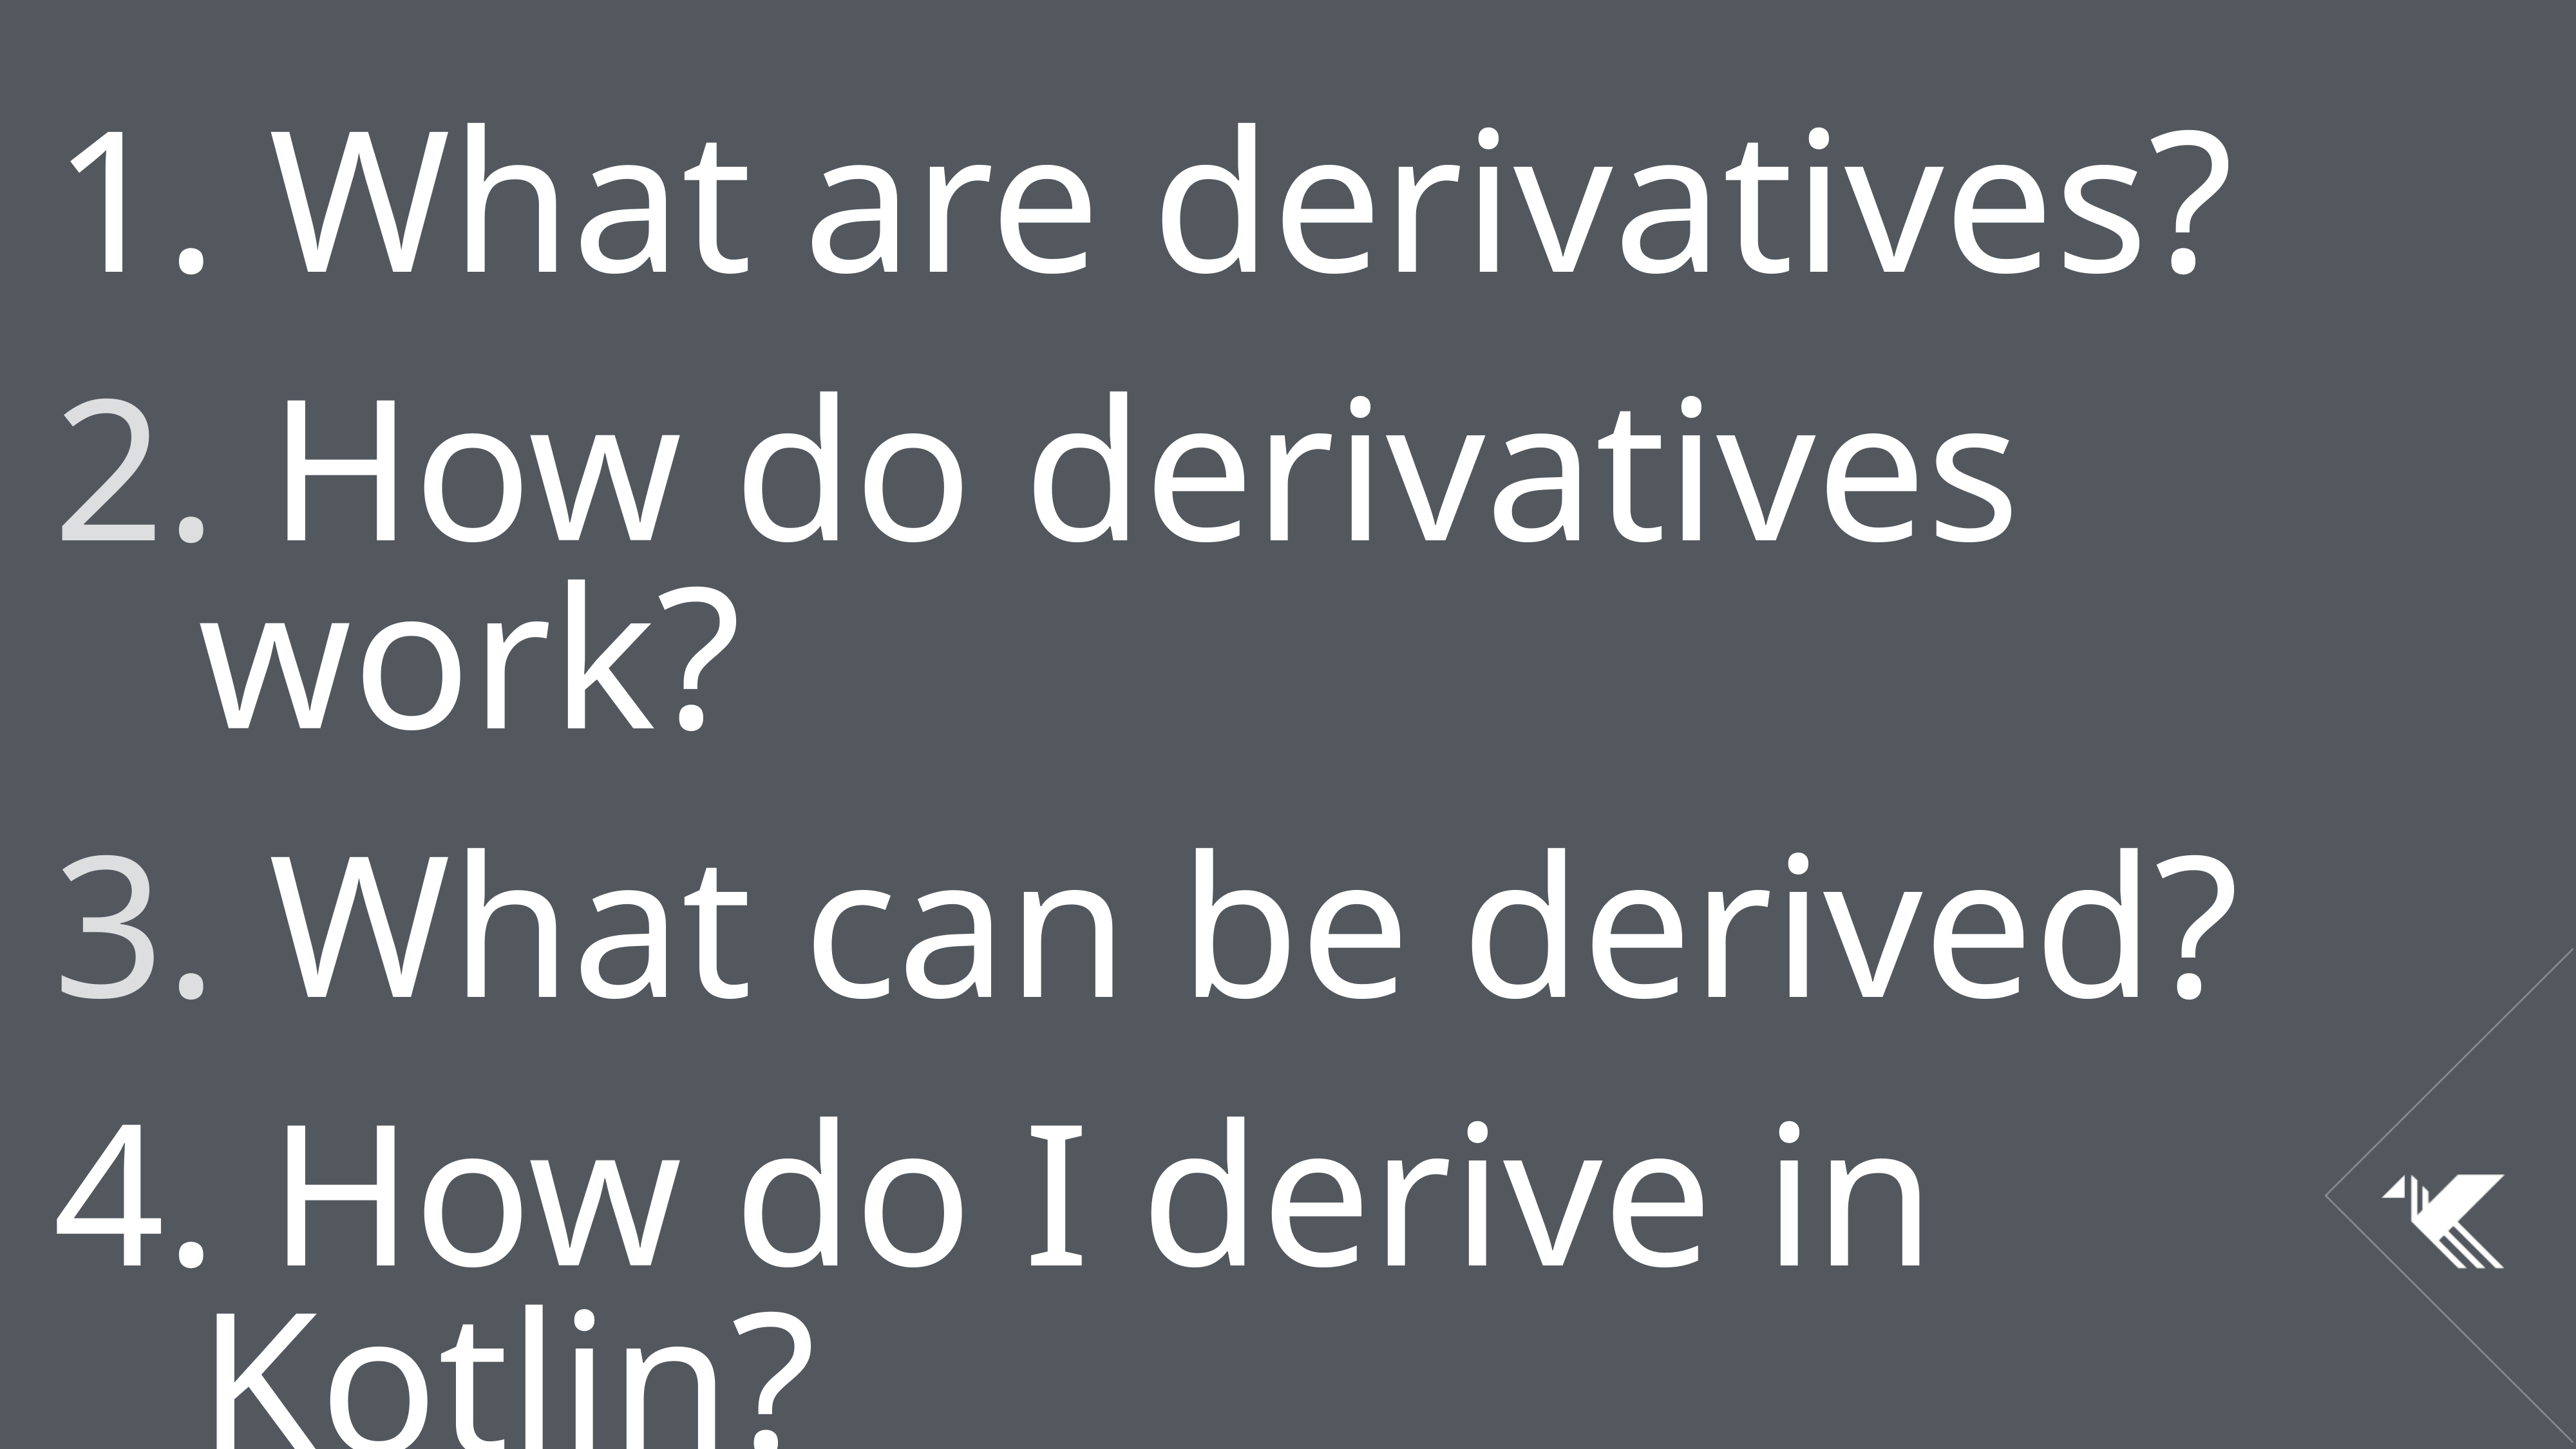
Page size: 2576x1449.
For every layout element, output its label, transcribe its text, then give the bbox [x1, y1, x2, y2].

list What are derivatives? How do derivatives work? What can be derived? How do I derive in Kotlin? What’s the difference? [48, 116, 2525, 1350]
picture [2325, 948, 2575, 1445]
